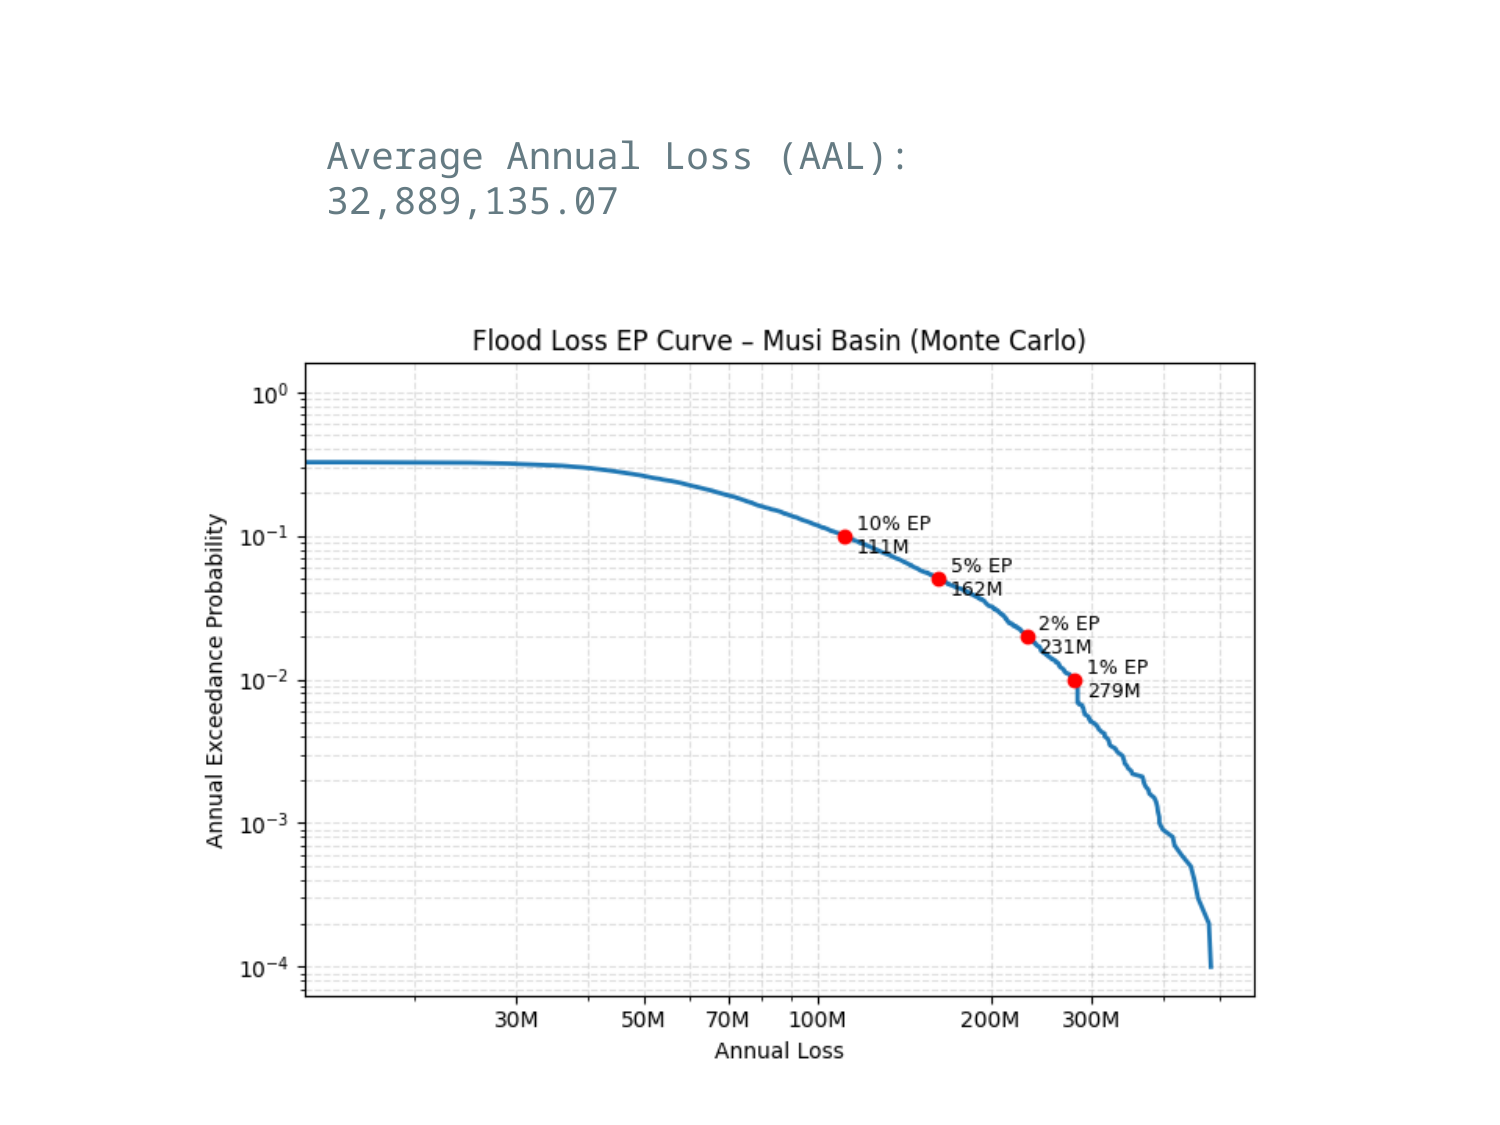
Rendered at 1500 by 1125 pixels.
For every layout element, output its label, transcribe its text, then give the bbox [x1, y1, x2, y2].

text_box Average Annual Loss (AAL): 32,889,135.07 [311, 124, 1229, 230]
picture [191, 312, 1271, 1080]
